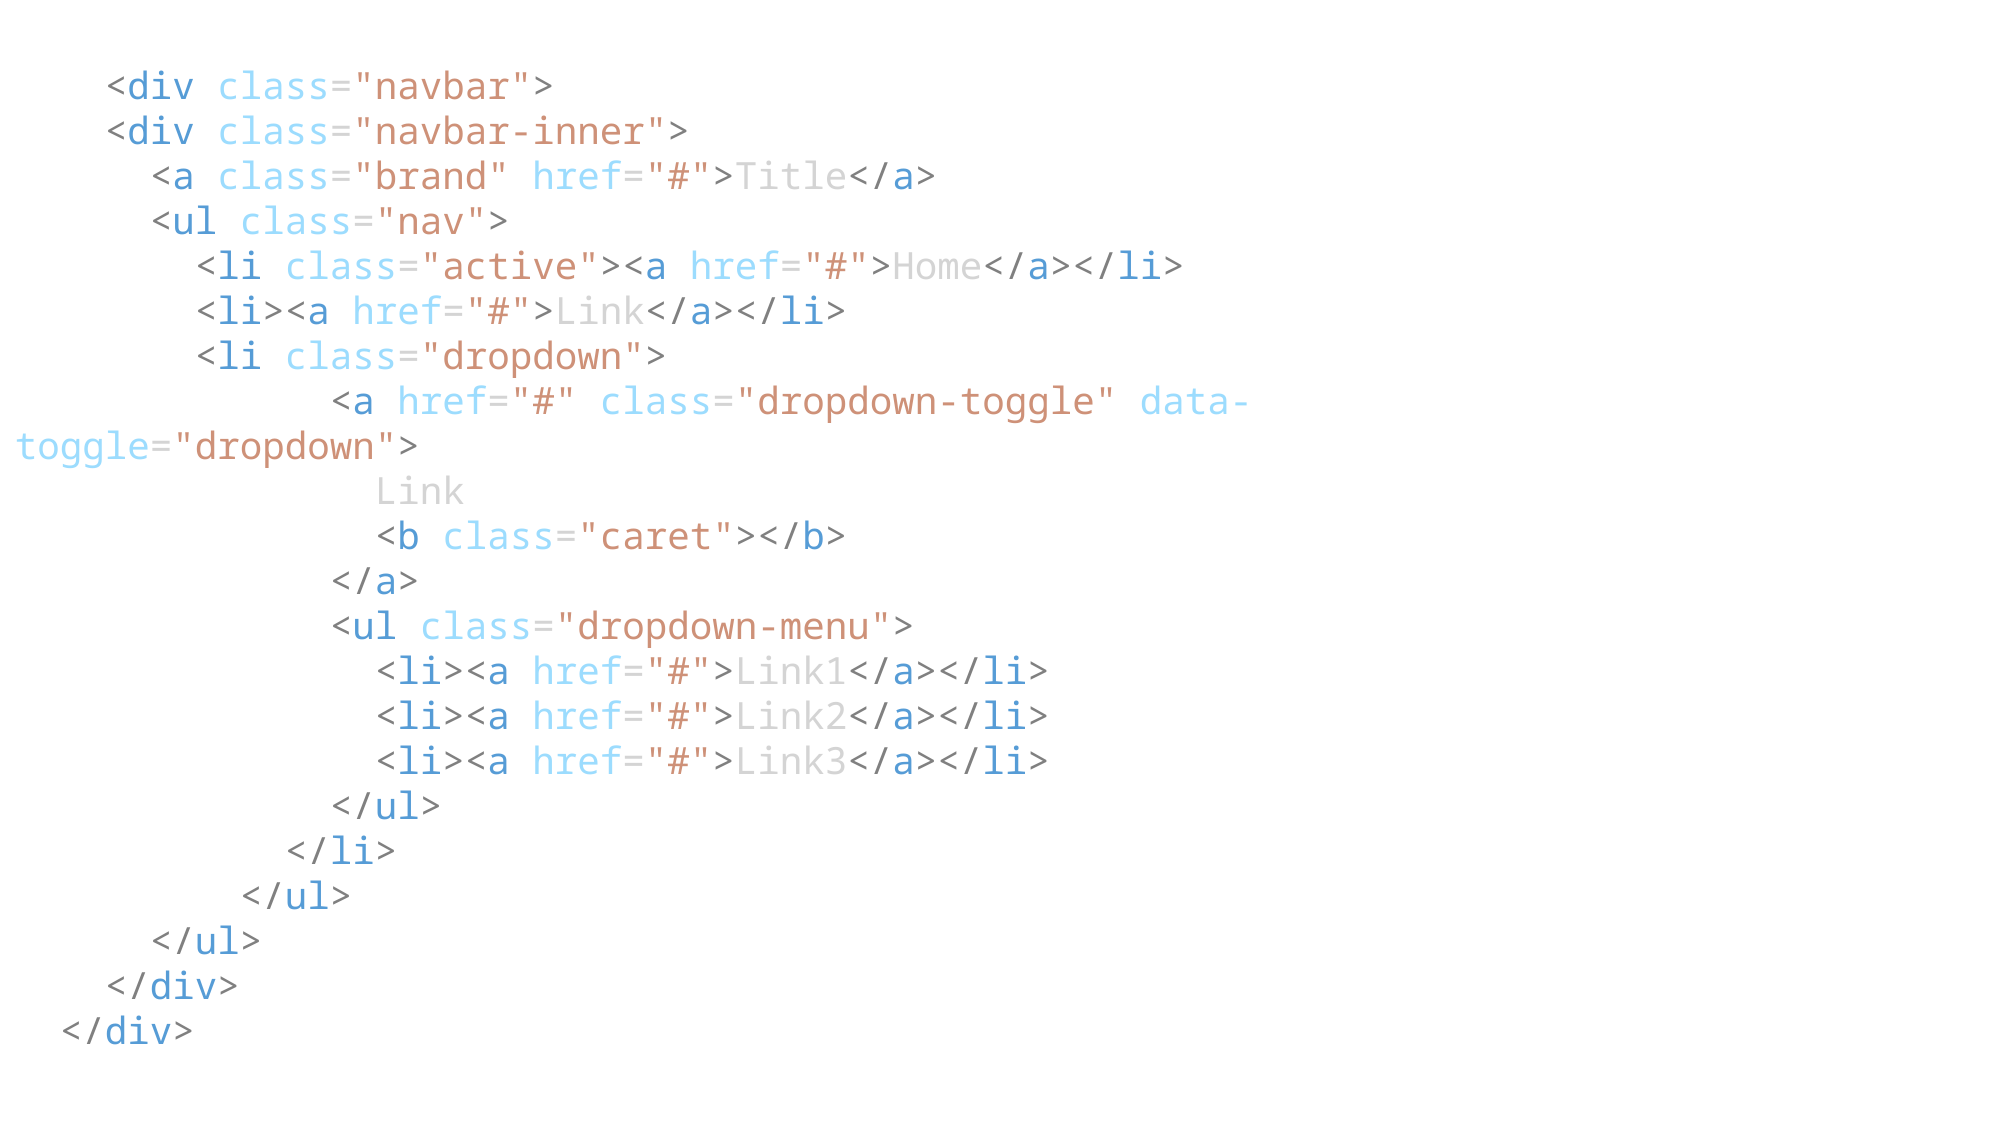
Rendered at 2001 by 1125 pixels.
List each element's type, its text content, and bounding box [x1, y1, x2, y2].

text_box <div class="navbar"> <div class="navbar-inner"> <a class="brand" href="#">Title</a> <ul class="nav"> <li class="active"><a href="#">Home</a></li> <li><a href="#">Link</a></li> <li class="dropdown"> <a href="#" class="dropdown-toggle" data-toggle="dropdown"> Link <b class="caret"></b> </a> <ul class="dropdown-menu"> <li><a href="#">Link1</a></li> <li><a href="#">Link2</a></li> <li><a href="#">Link3</a></li> </ul> </li> </ul> </ul> </div> </div> [0, 9, 1500, 1060]
